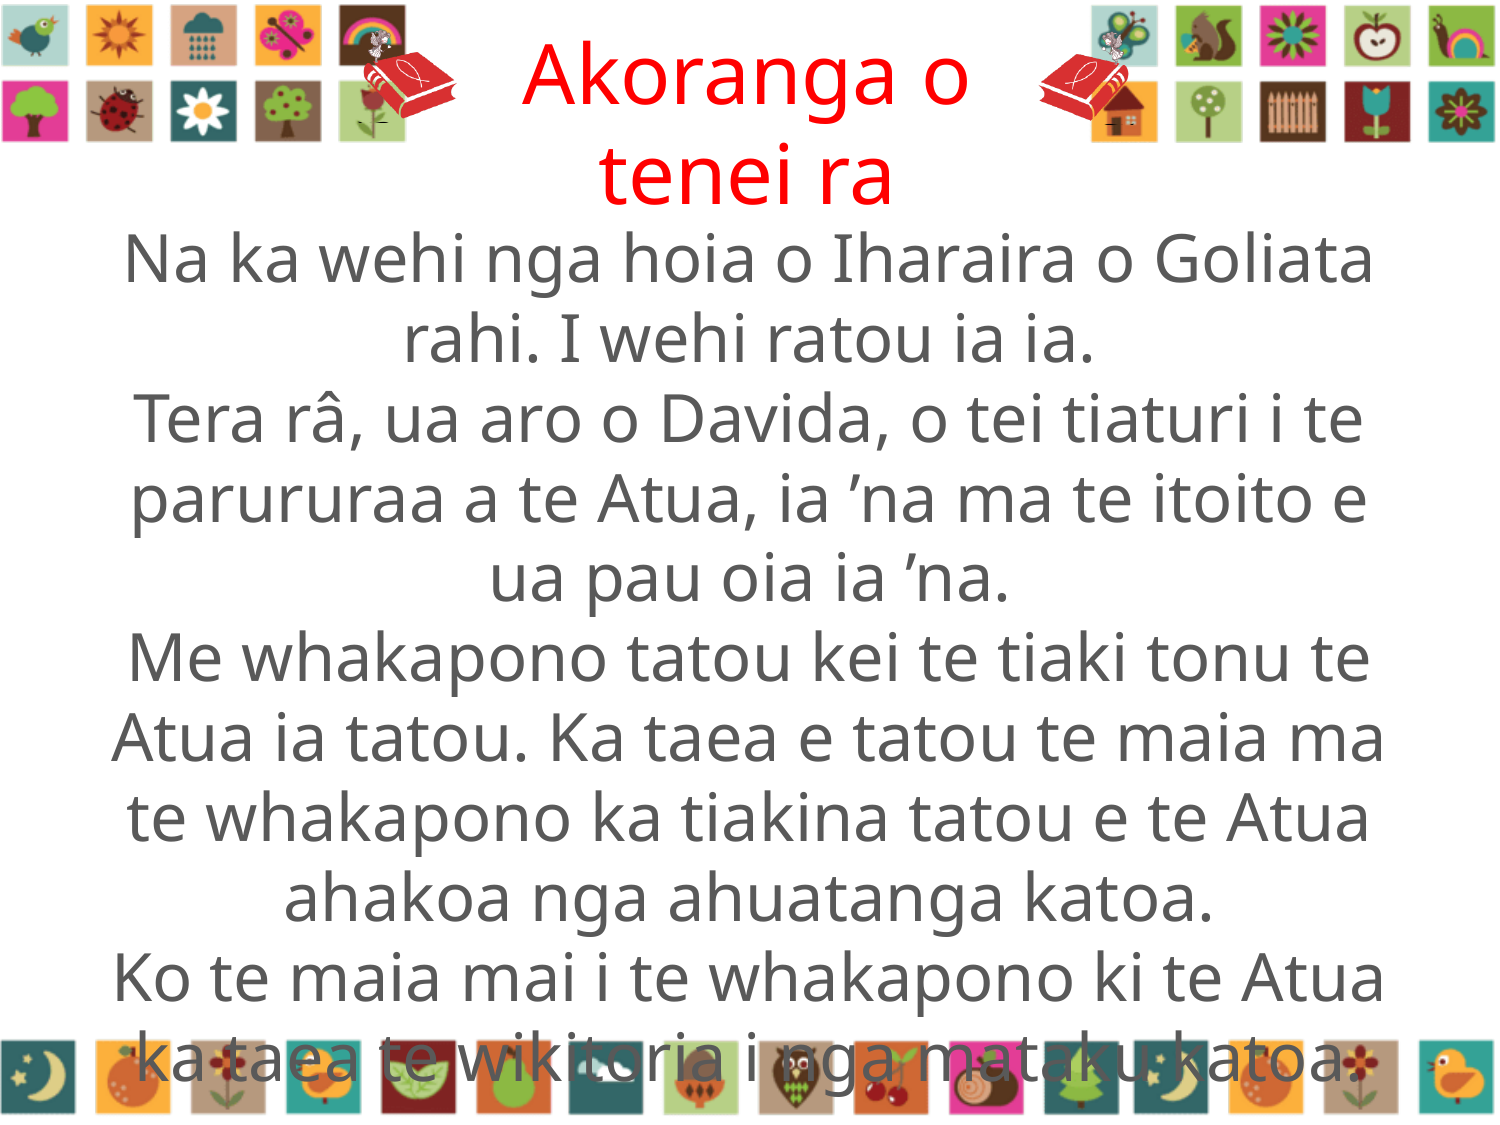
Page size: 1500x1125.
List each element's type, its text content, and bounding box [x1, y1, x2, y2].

picture [0, 3, 489, 150]
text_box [0, 1028, 1500, 1118]
picture [1006, 3, 1500, 150]
text_box Akoranga o tenei ra [414, 13, 1080, 208]
text_box Na ka wehi nga hoia o Iharaira o Goliata rahi. I wehi ratou ia ia. Tera râ, ua aro o Davida, o tei tiaturi i te parururaa a te Atua, ia ’na ma te itoito e ua pau oia ia ’na. Me whakapono tatou kei te tiaki tonu te Atua ia tatou. Ka taea e tatou te maia ma te whakapono ka tiakina tatou e te Atua ahakoa nga ahuatanga katoa. Ko te maia mai i te whakapono ki te Atua ka taea te wikitoria i nga mataku katoa. [76, 208, 1424, 1027]
